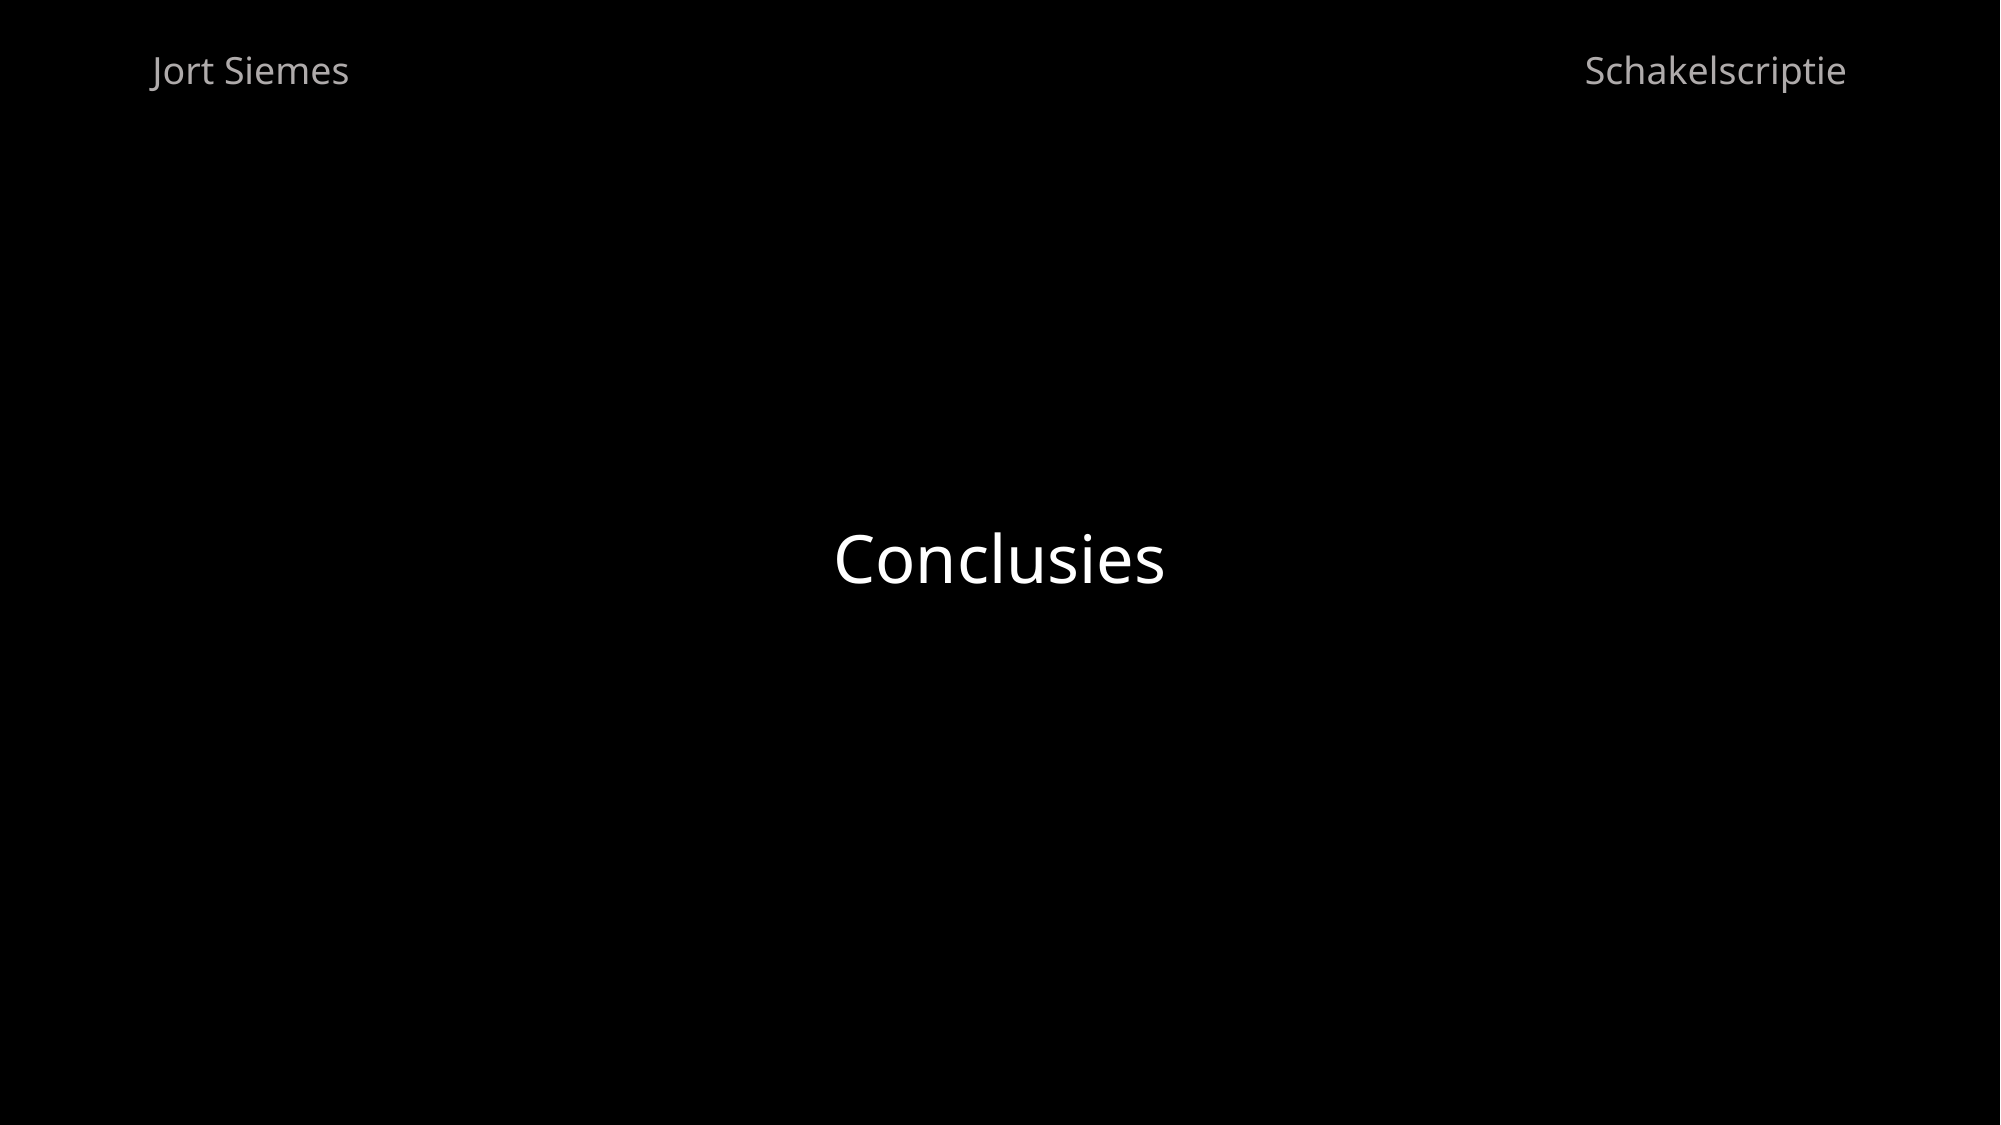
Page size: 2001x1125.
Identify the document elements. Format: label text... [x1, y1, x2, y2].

text_box Jort Siemes [137, 38, 999, 106]
text_box Schakelscriptie [999, 38, 1863, 106]
title Conclusies [99, 453, 1901, 672]
